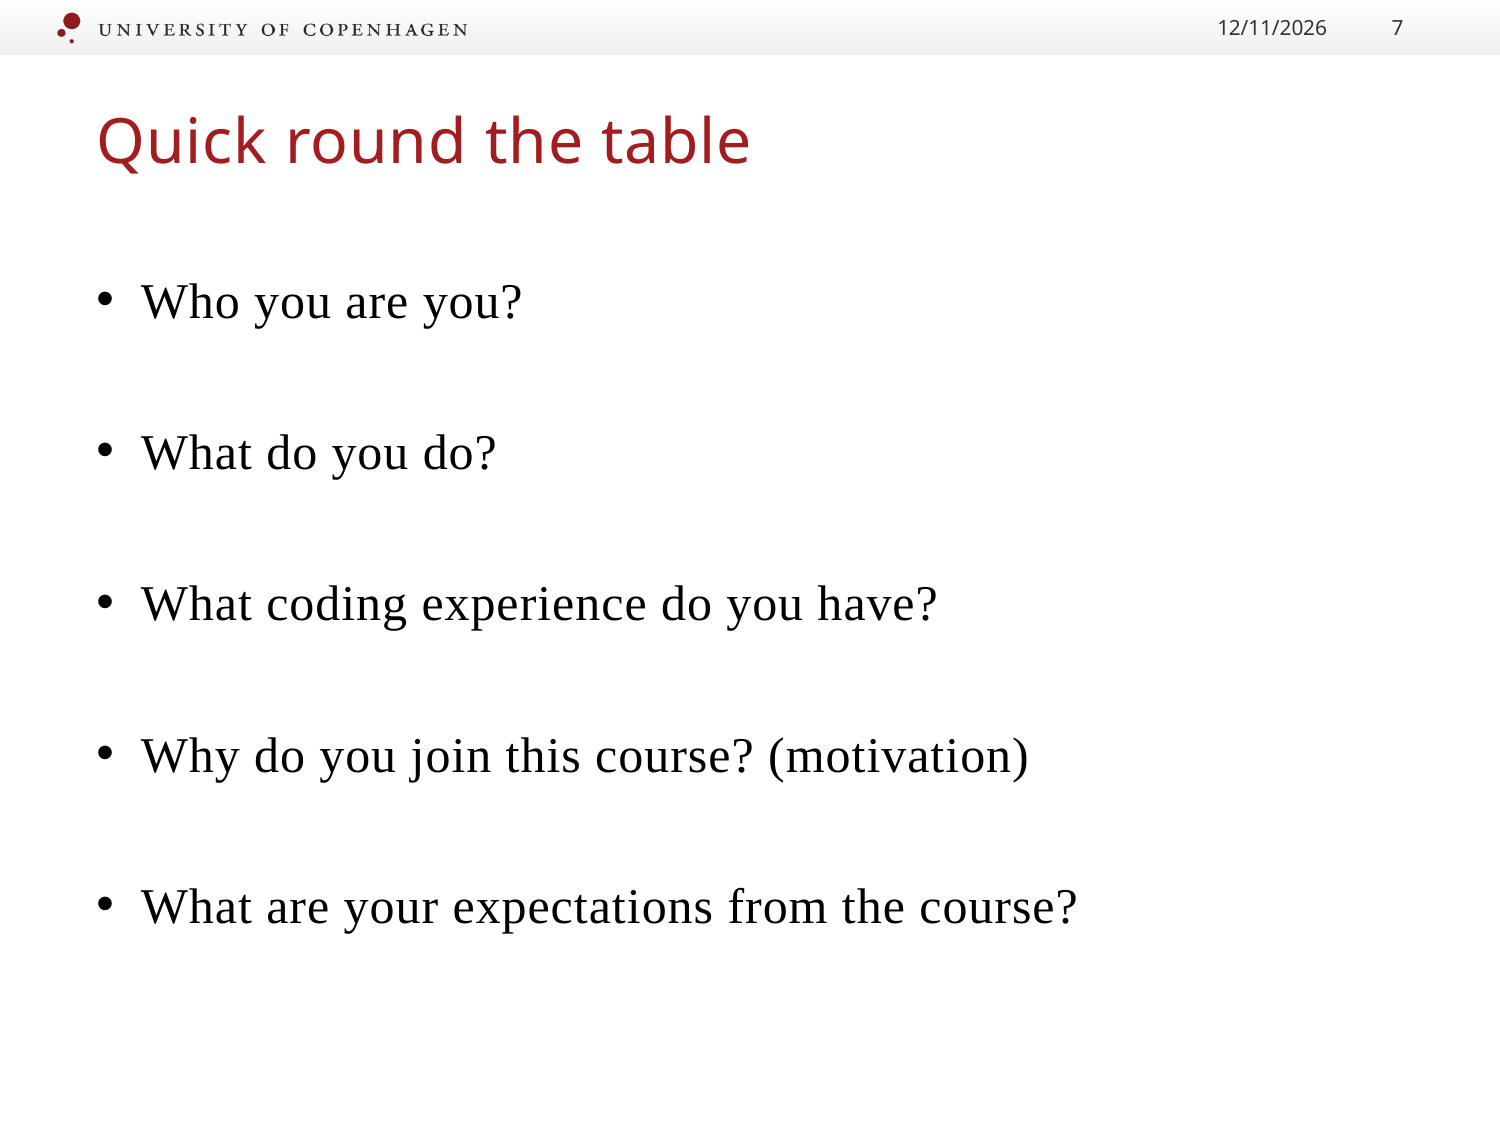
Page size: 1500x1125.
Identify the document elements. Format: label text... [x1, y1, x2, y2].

title Quick round the table [96, 101, 1404, 244]
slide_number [1193, 14, 1327, 43]
list Who you are you? What do you do? What coding experience do you have? Why do you join this course? (motivation) What are your expectations from the course? [96, 268, 1404, 1034]
slide_number 7 [1341, 14, 1404, 43]
picture [92, 15, 475, 42]
